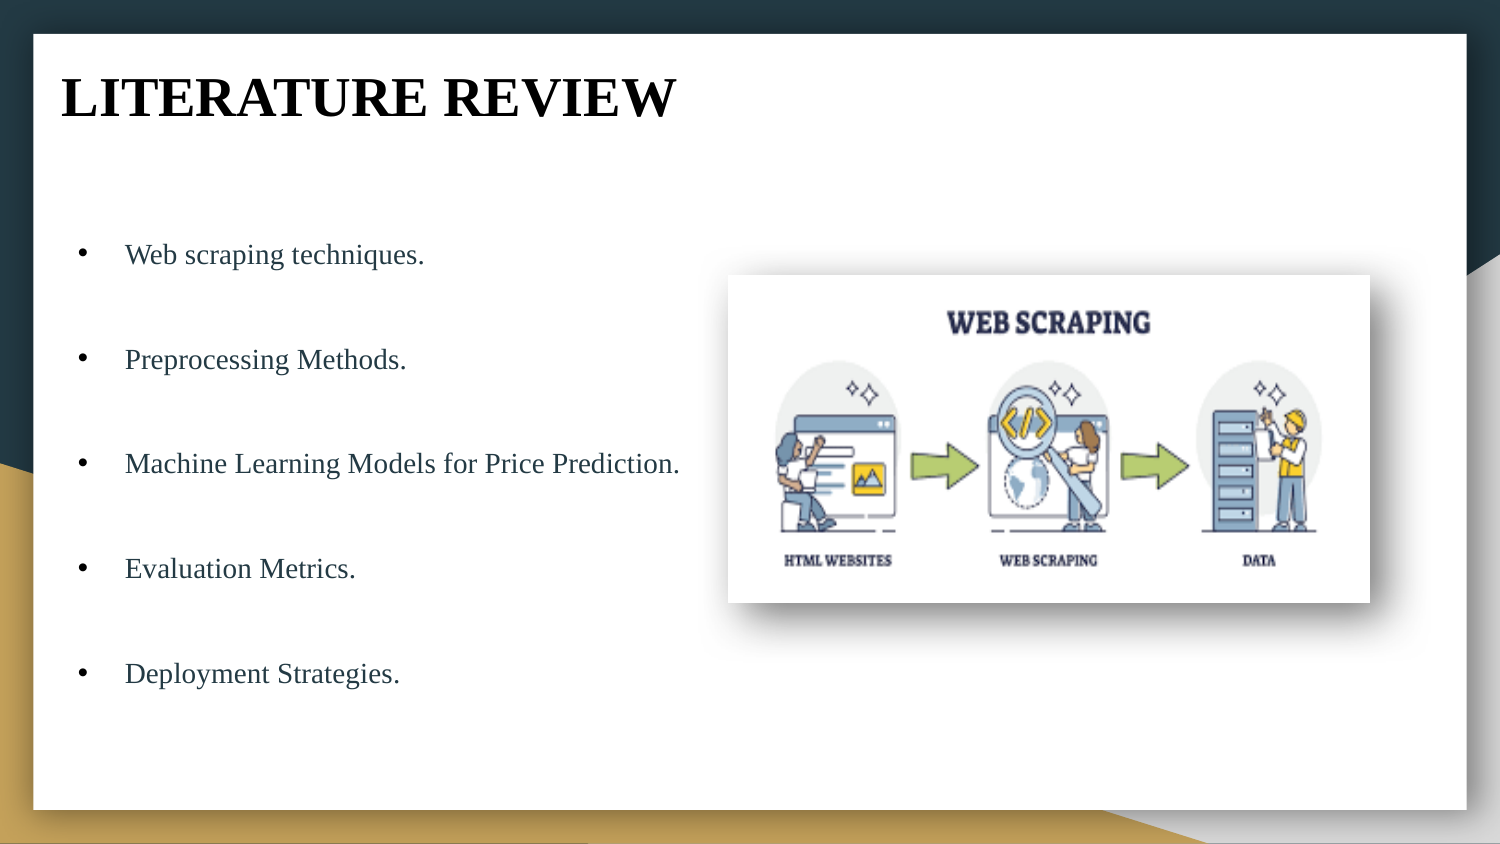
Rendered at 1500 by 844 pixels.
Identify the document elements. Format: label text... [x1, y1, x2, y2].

text_box Web scraping techniques. Preprocessing Methods. Machine Learning Models for Price Prediction. Evaluation Metrics. Deployment Strategies. [63, 210, 825, 697]
text_box LITERATURE REVIEW [46, 52, 809, 135]
picture [727, 274, 1371, 603]
